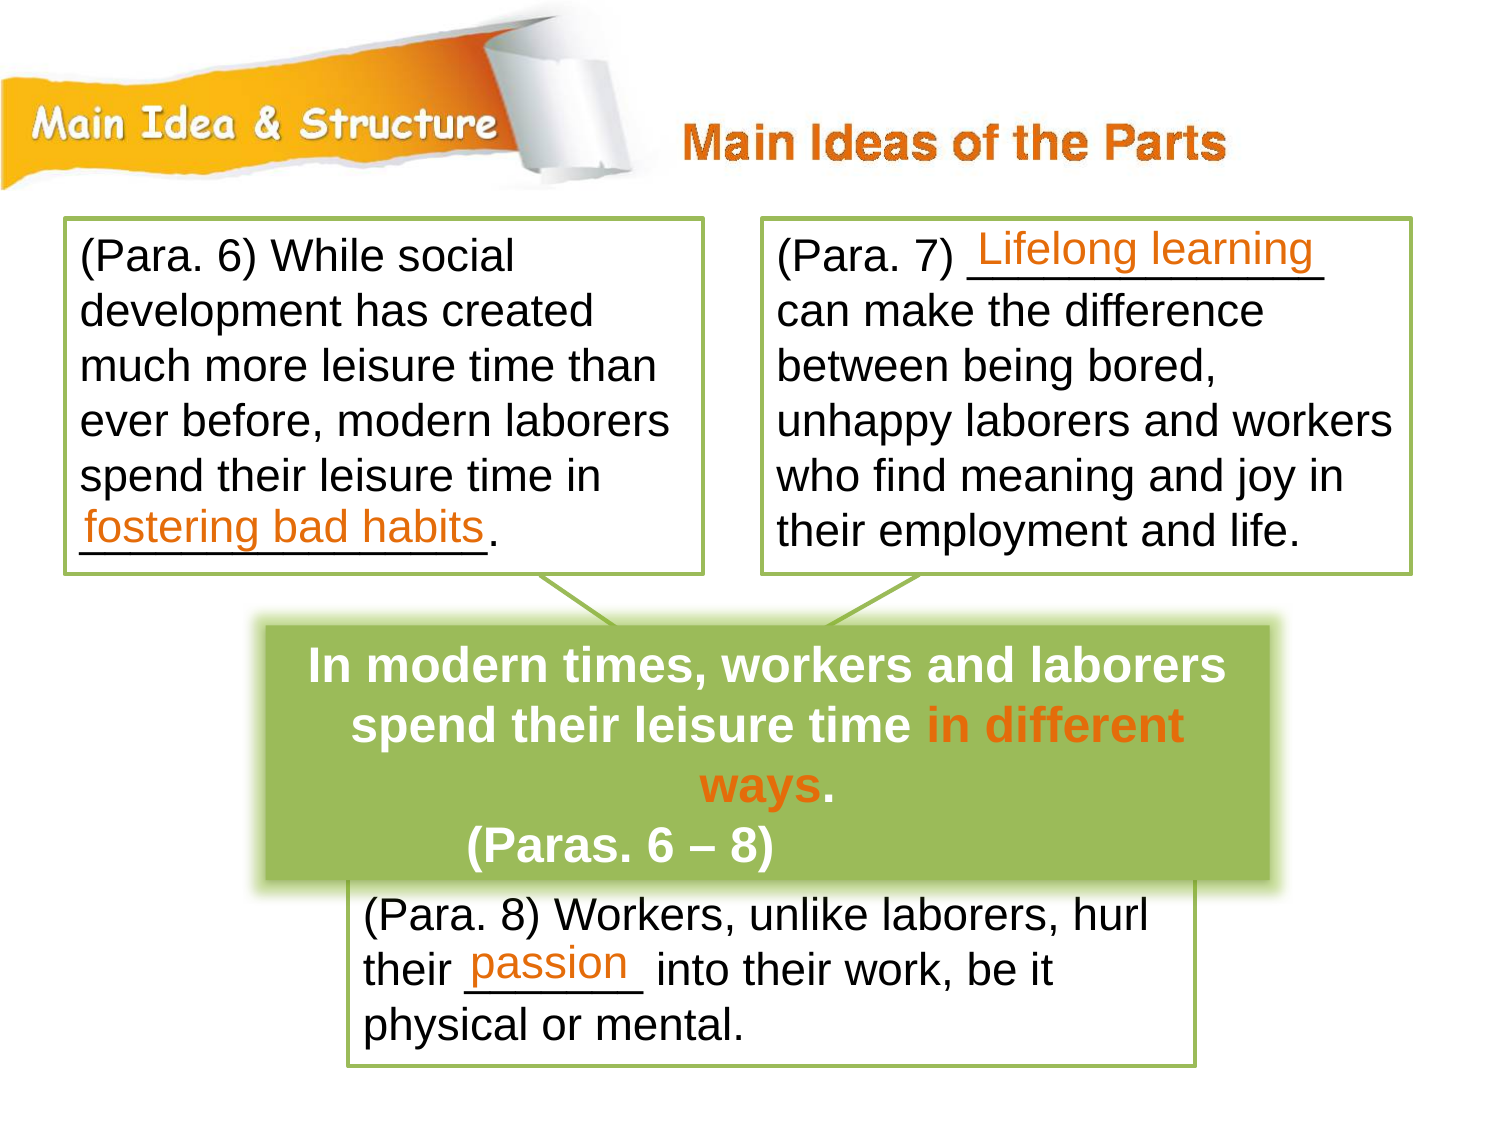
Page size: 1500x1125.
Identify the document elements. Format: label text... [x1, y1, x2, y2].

text_box passion [455, 925, 644, 996]
text_box (Para. 7) ______________ can make the difference between being bored, unhappy laborers and workers who find meaning and joy in their employment and life. [760, 216, 1413, 604]
text_box (Para. 8) Workers, unlike laborers, hurl their _______ into their work, be it physical or mental. [346, 907, 1197, 1068]
text_box fostering bad habits [69, 489, 500, 559]
picture [0, 0, 1325, 192]
text_box In modern times, workers and laborers spend their leisure time in different ways. (Paras. 6 – 8) [262, 622, 1273, 883]
text_box (Para. 6) While social development has created much more leisure time than ever before, modern laborers spend their leisure time in ________________. [63, 216, 705, 604]
text_box Lifelong learning [962, 210, 1342, 281]
